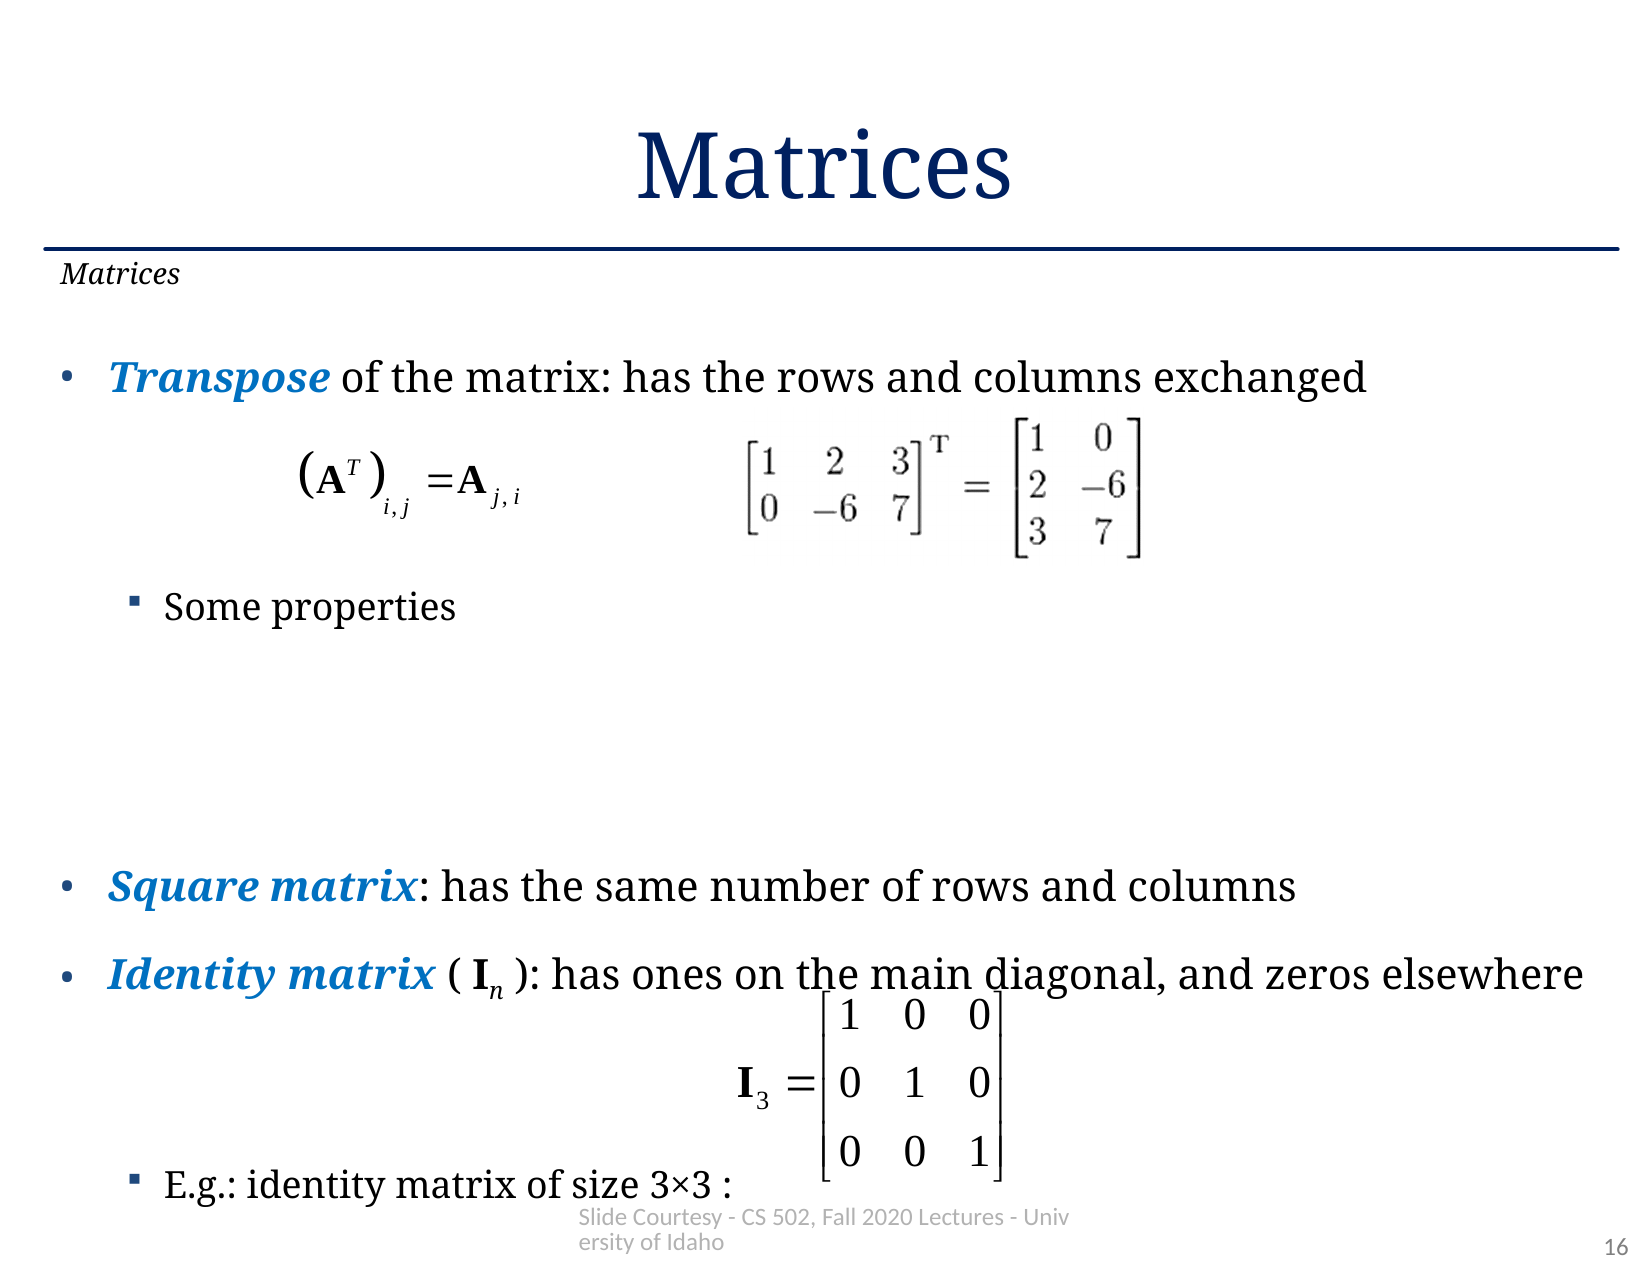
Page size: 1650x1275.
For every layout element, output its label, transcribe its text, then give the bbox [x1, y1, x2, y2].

title Matrices [0, 75, 1650, 248]
picture [742, 407, 1145, 567]
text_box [730, 979, 1020, 1193]
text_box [293, 445, 530, 528]
list Matrices [45, 247, 1062, 306]
footer Slide Courtesy - CS 502, Fall 2020 Lectures - University of Idaho [563, 1181, 1087, 1250]
